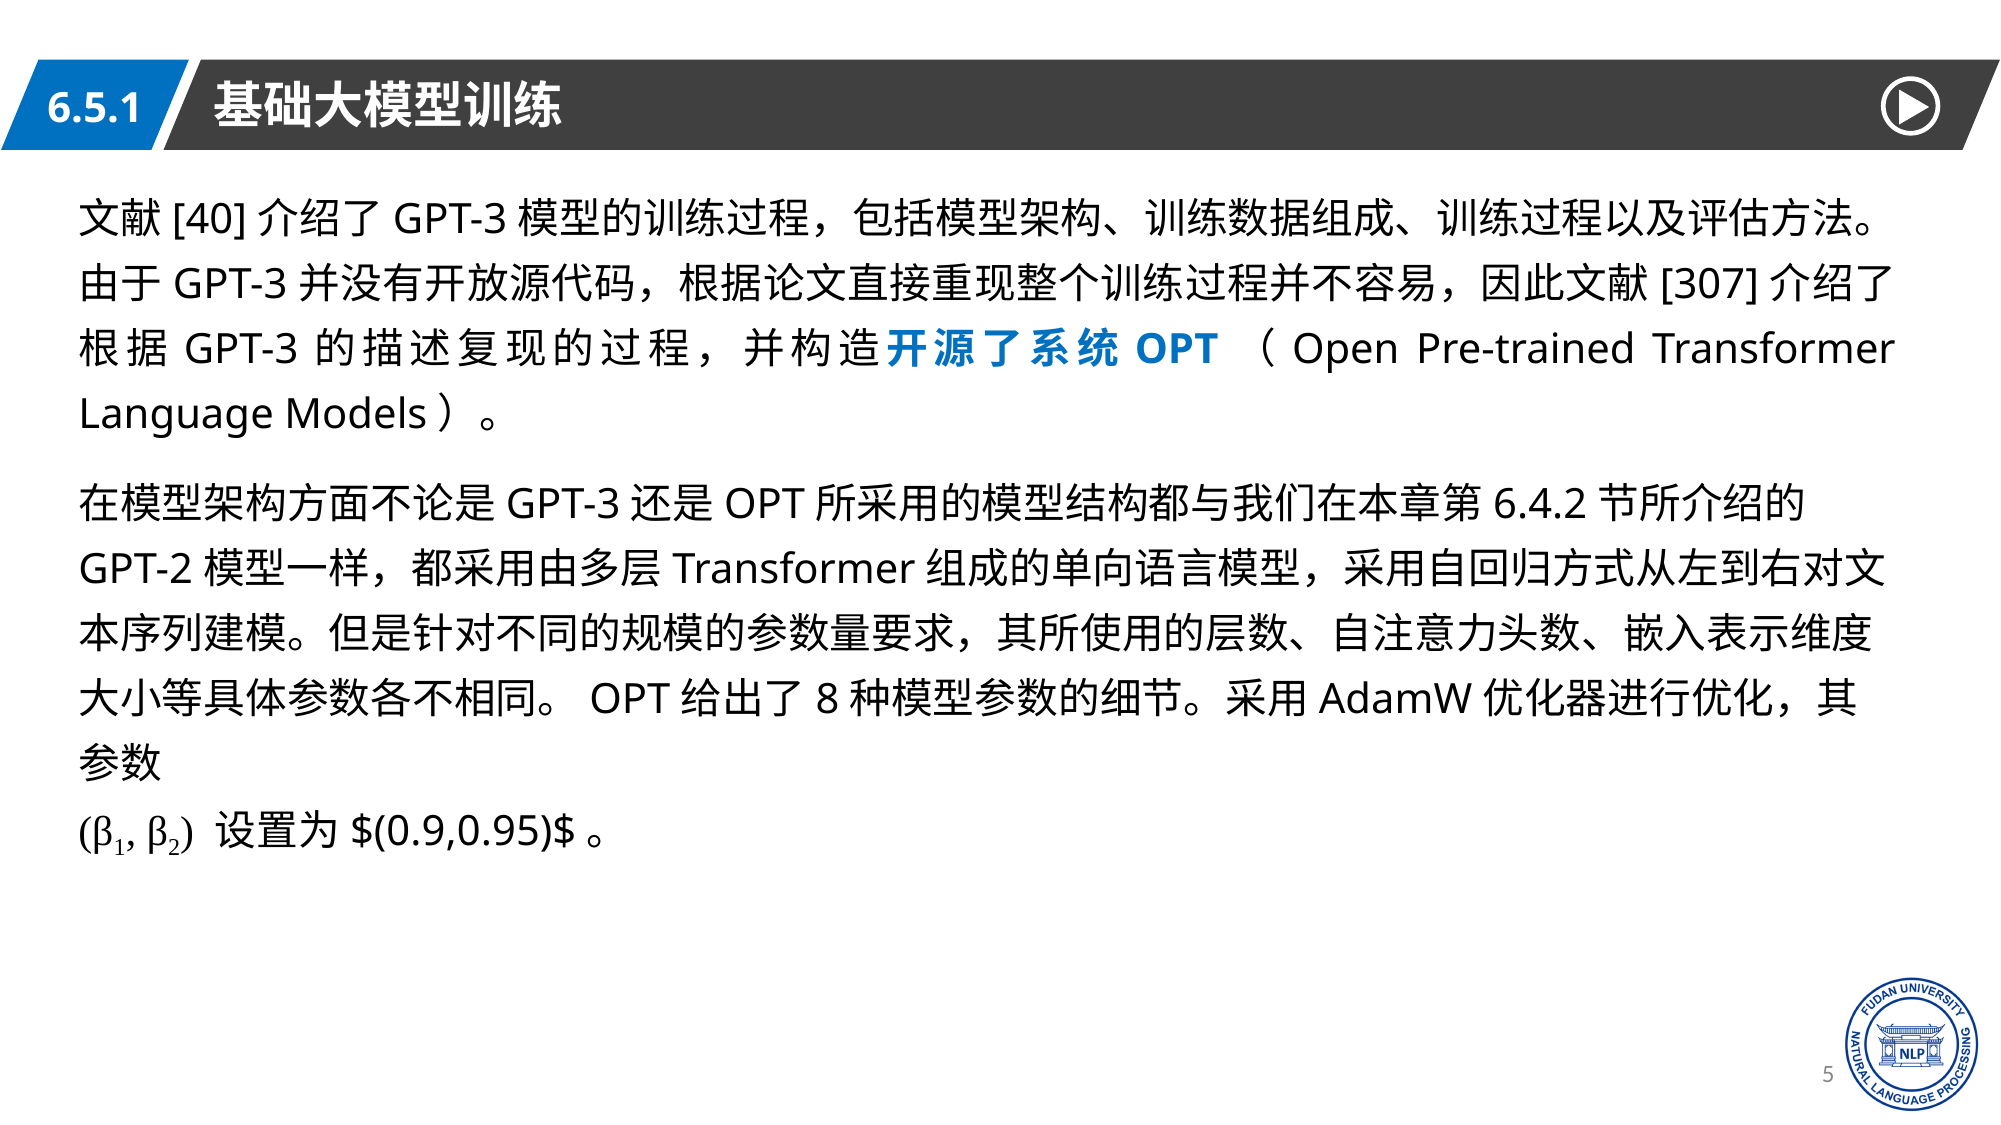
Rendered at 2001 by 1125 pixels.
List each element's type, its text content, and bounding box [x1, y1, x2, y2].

picture [1834, 972, 1985, 1117]
text_box [163, 59, 2000, 150]
text_box [1, 89, 157, 150]
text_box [1883, 78, 1939, 134]
text_box 基础大模型训练 [198, 66, 579, 142]
slide_number 57 [1412, 1042, 1863, 1103]
text_box [32, 59, 189, 120]
text_box 6.5.1 [26, 73, 164, 138]
text_box 文献[40]介绍了GPT-3模型的训练过程，包括模型架构、训练数据组成、训练过程以及评估方法。由于GPT-3并没有开放源代码，根据论文直接重现整个训练过程并不容易，因此文献[307]介绍了根据GPT-3的描述复现的过程，并构造开源了系统OPT（Open Pre-trained Transformer Language Models）。 在模型架构方面不论是GPT-3还是OPT所采用的模型结构都与我们在本章第6.4.2节所介绍的GPT-2模型一样，都采用由多层Transformer组成的单向语言模型，采用自回归方式从左到右对文本序列建模。但是针对不同的规模的参数量要求，其所使用的层数、自注意力头数、嵌入表示维度大小等具体参数各不相同。OPT给出了8种模型参数的细节。采用AdamW优化器进行优化，其参数 (β1, β2) 设置为$(0.9,0.95)$。 [63, 169, 1911, 868]
